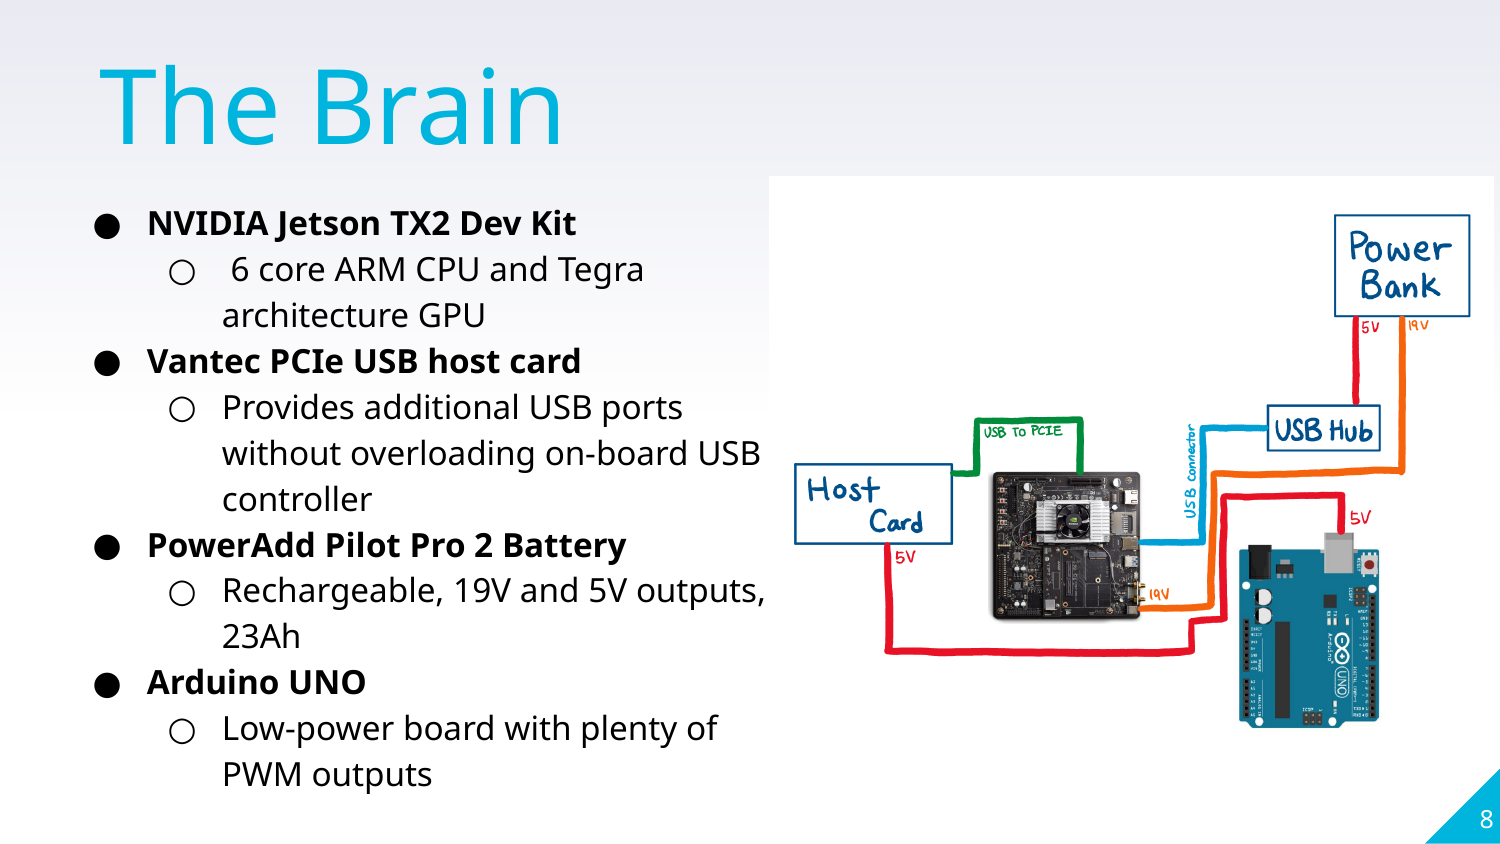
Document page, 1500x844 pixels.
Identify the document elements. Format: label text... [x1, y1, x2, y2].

picture [769, 176, 1494, 763]
list NVIDIA Jetson TX2 Dev Kit 6 core ARM CPU and Tegra architecture GPU Vantec PCIe USB host card Provides additional USB ports without overloading on-board USB controller PowerAdd Pilot Pro 2 Battery Rechargeable, 19V and 5V outputs, 23Ah Arduino UNO Low-power board with plenty of PWM outputs [71, 196, 770, 776]
slide_number ‹#› [1418, 770, 1494, 838]
title The Brain [99, 32, 1345, 165]
